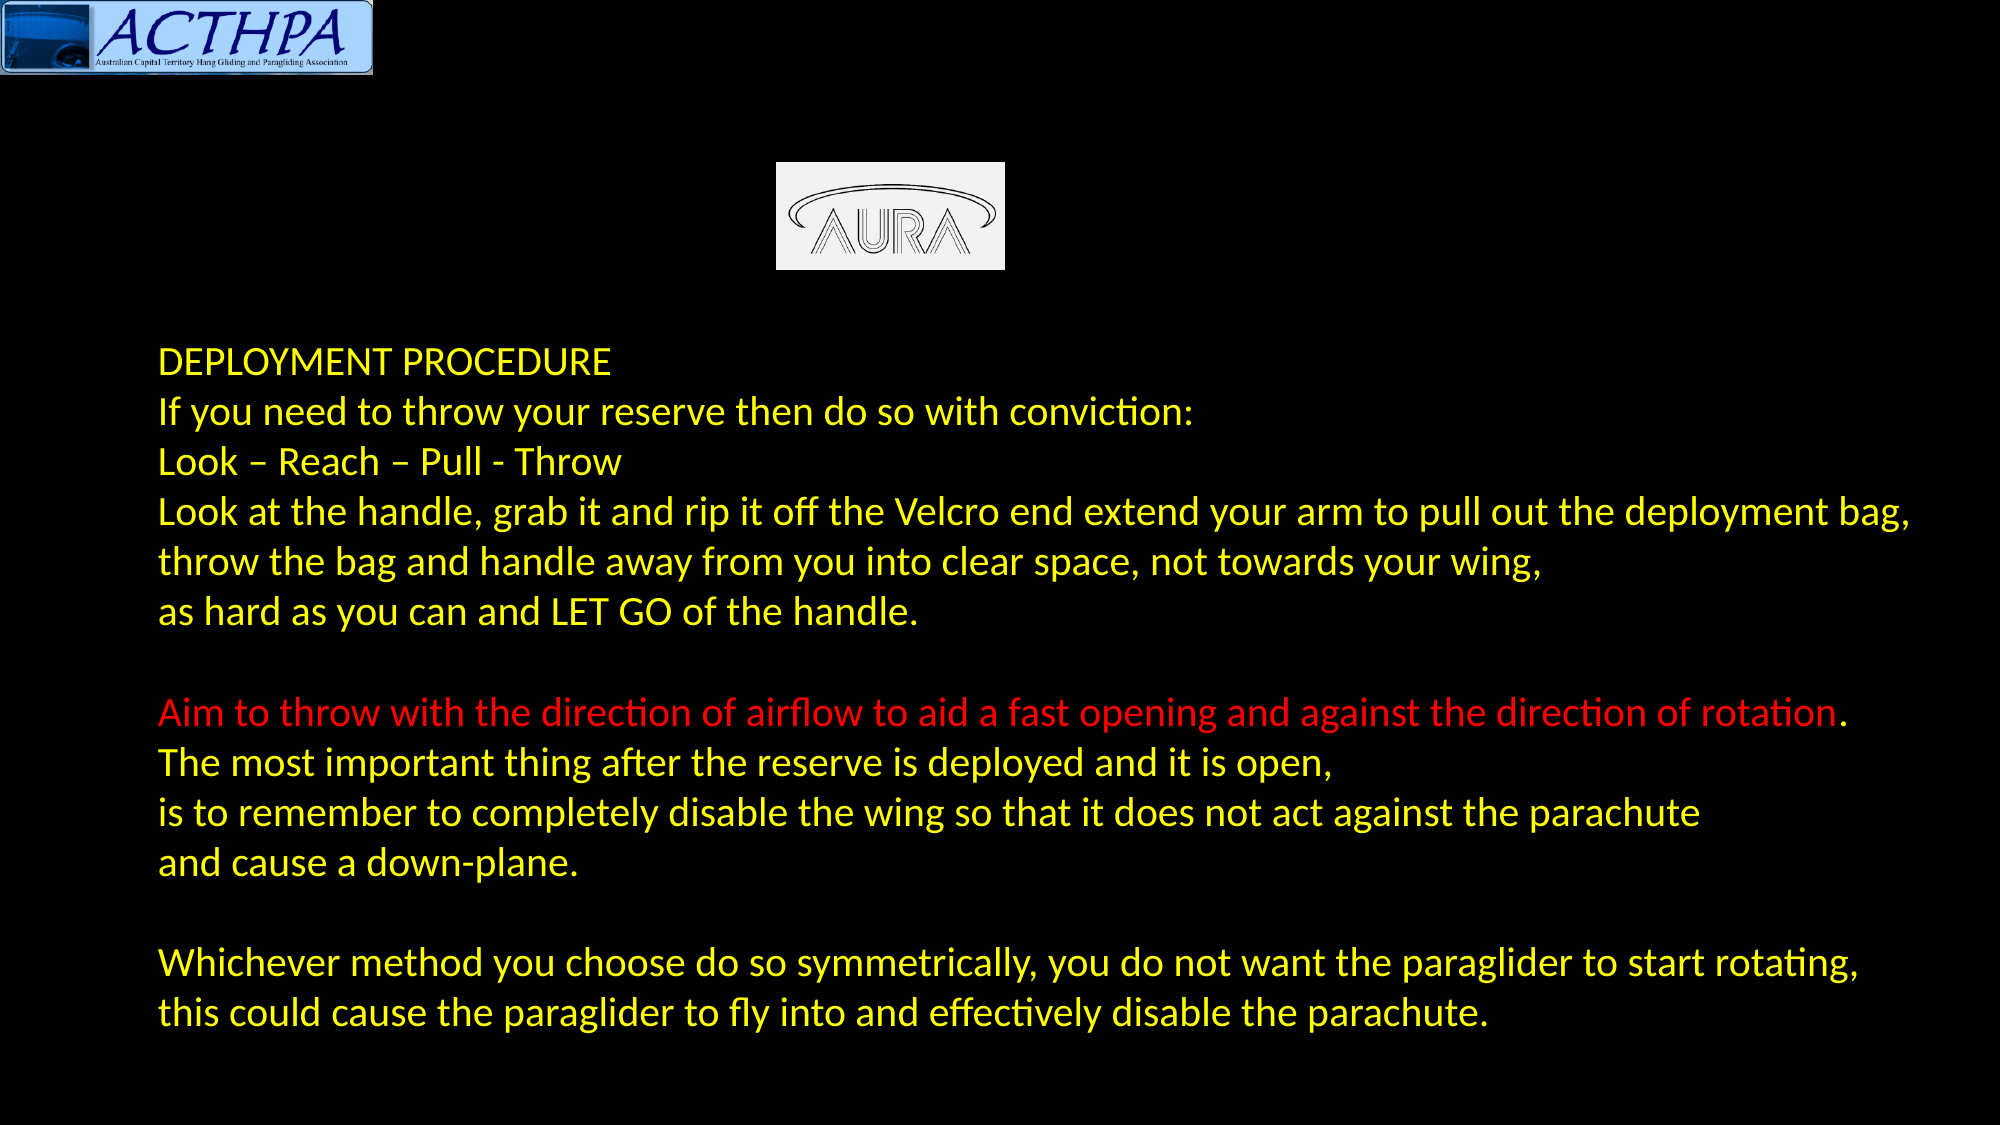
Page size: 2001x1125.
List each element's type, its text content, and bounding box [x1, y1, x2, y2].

picture [0, 0, 373, 75]
text_box DEPLOYMENT PROCEDURE If you need to throw your reserve then do so with conviction: Look – Reach – Pull - Throw Look at the handle, grab it and rip it off the Velcro end extend your arm to pull out the deployment bag, throw the bag and handle away from you into clear space, not towards your wing, as hard as you can and LET GO of the handle. Aim to throw with the direction of airflow to aid a fast opening and against the direction of rotation. The most important thing after the reserve is deployed and it is open, is to remember to completely disable the wing so that it does not act against the parachute and cause a down-plane. Whichever method you choose do so symmetrically, you do not want the paraglider to start rotating, this could cause the paraglider to fly into and effectively disable the parachute. [143, 326, 1937, 1042]
picture [776, 162, 1005, 270]
